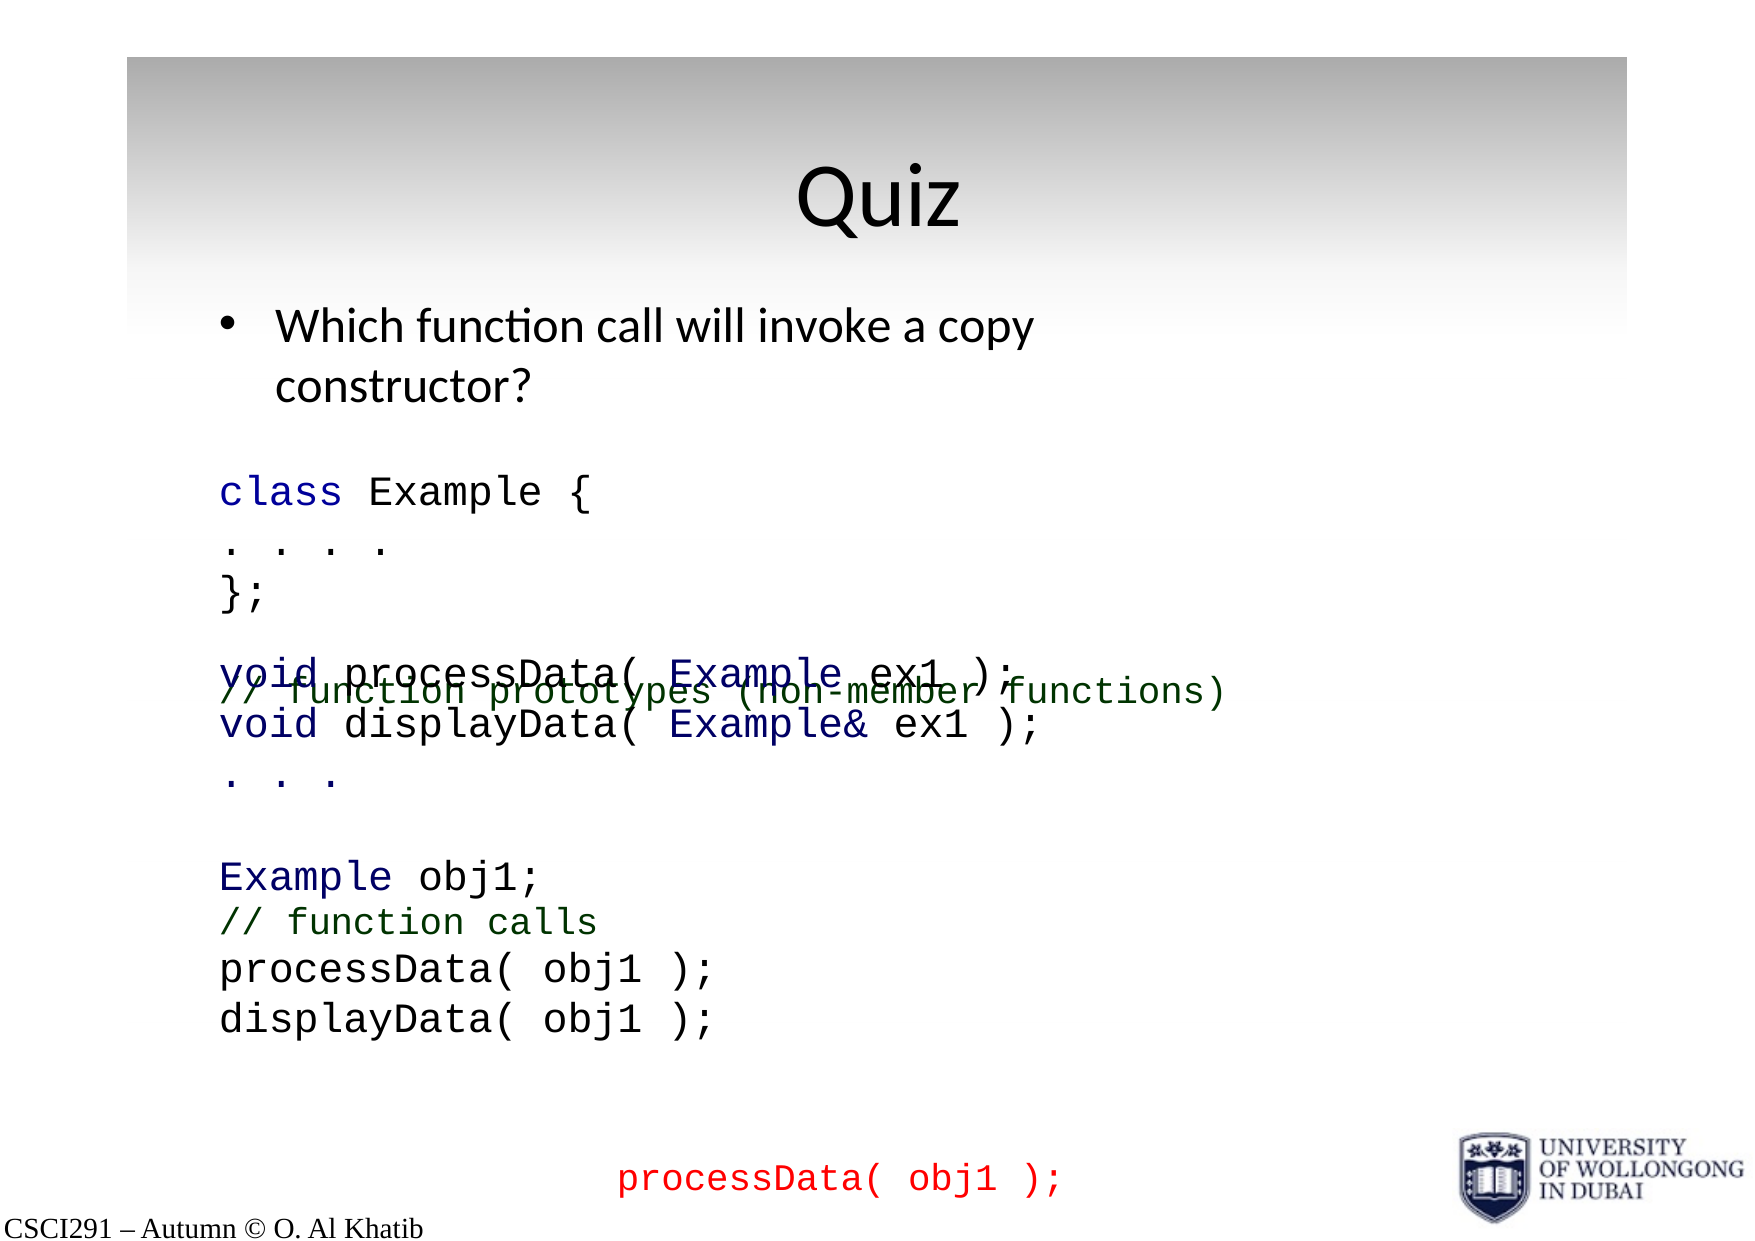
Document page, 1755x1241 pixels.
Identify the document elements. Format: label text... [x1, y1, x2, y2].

text_box Example Example& [666, 646, 866, 746]
text_box void processData( void displayData( . . . Example obj1; // function calls processData( obj1 ); displayData( obj1 ); [216, 646, 722, 1043]
title Quiz [793, 134, 965, 291]
picture [127, 57, 1755, 1233]
text_box ex1 ); ex1 ); [866, 646, 1046, 746]
text_box processData( obj1 ); [602, 1145, 1227, 1205]
text_box Which function call will invoke a copy constructor? class Example { . . . . }; // function prototypes (non-member functions) [216, 291, 1301, 712]
